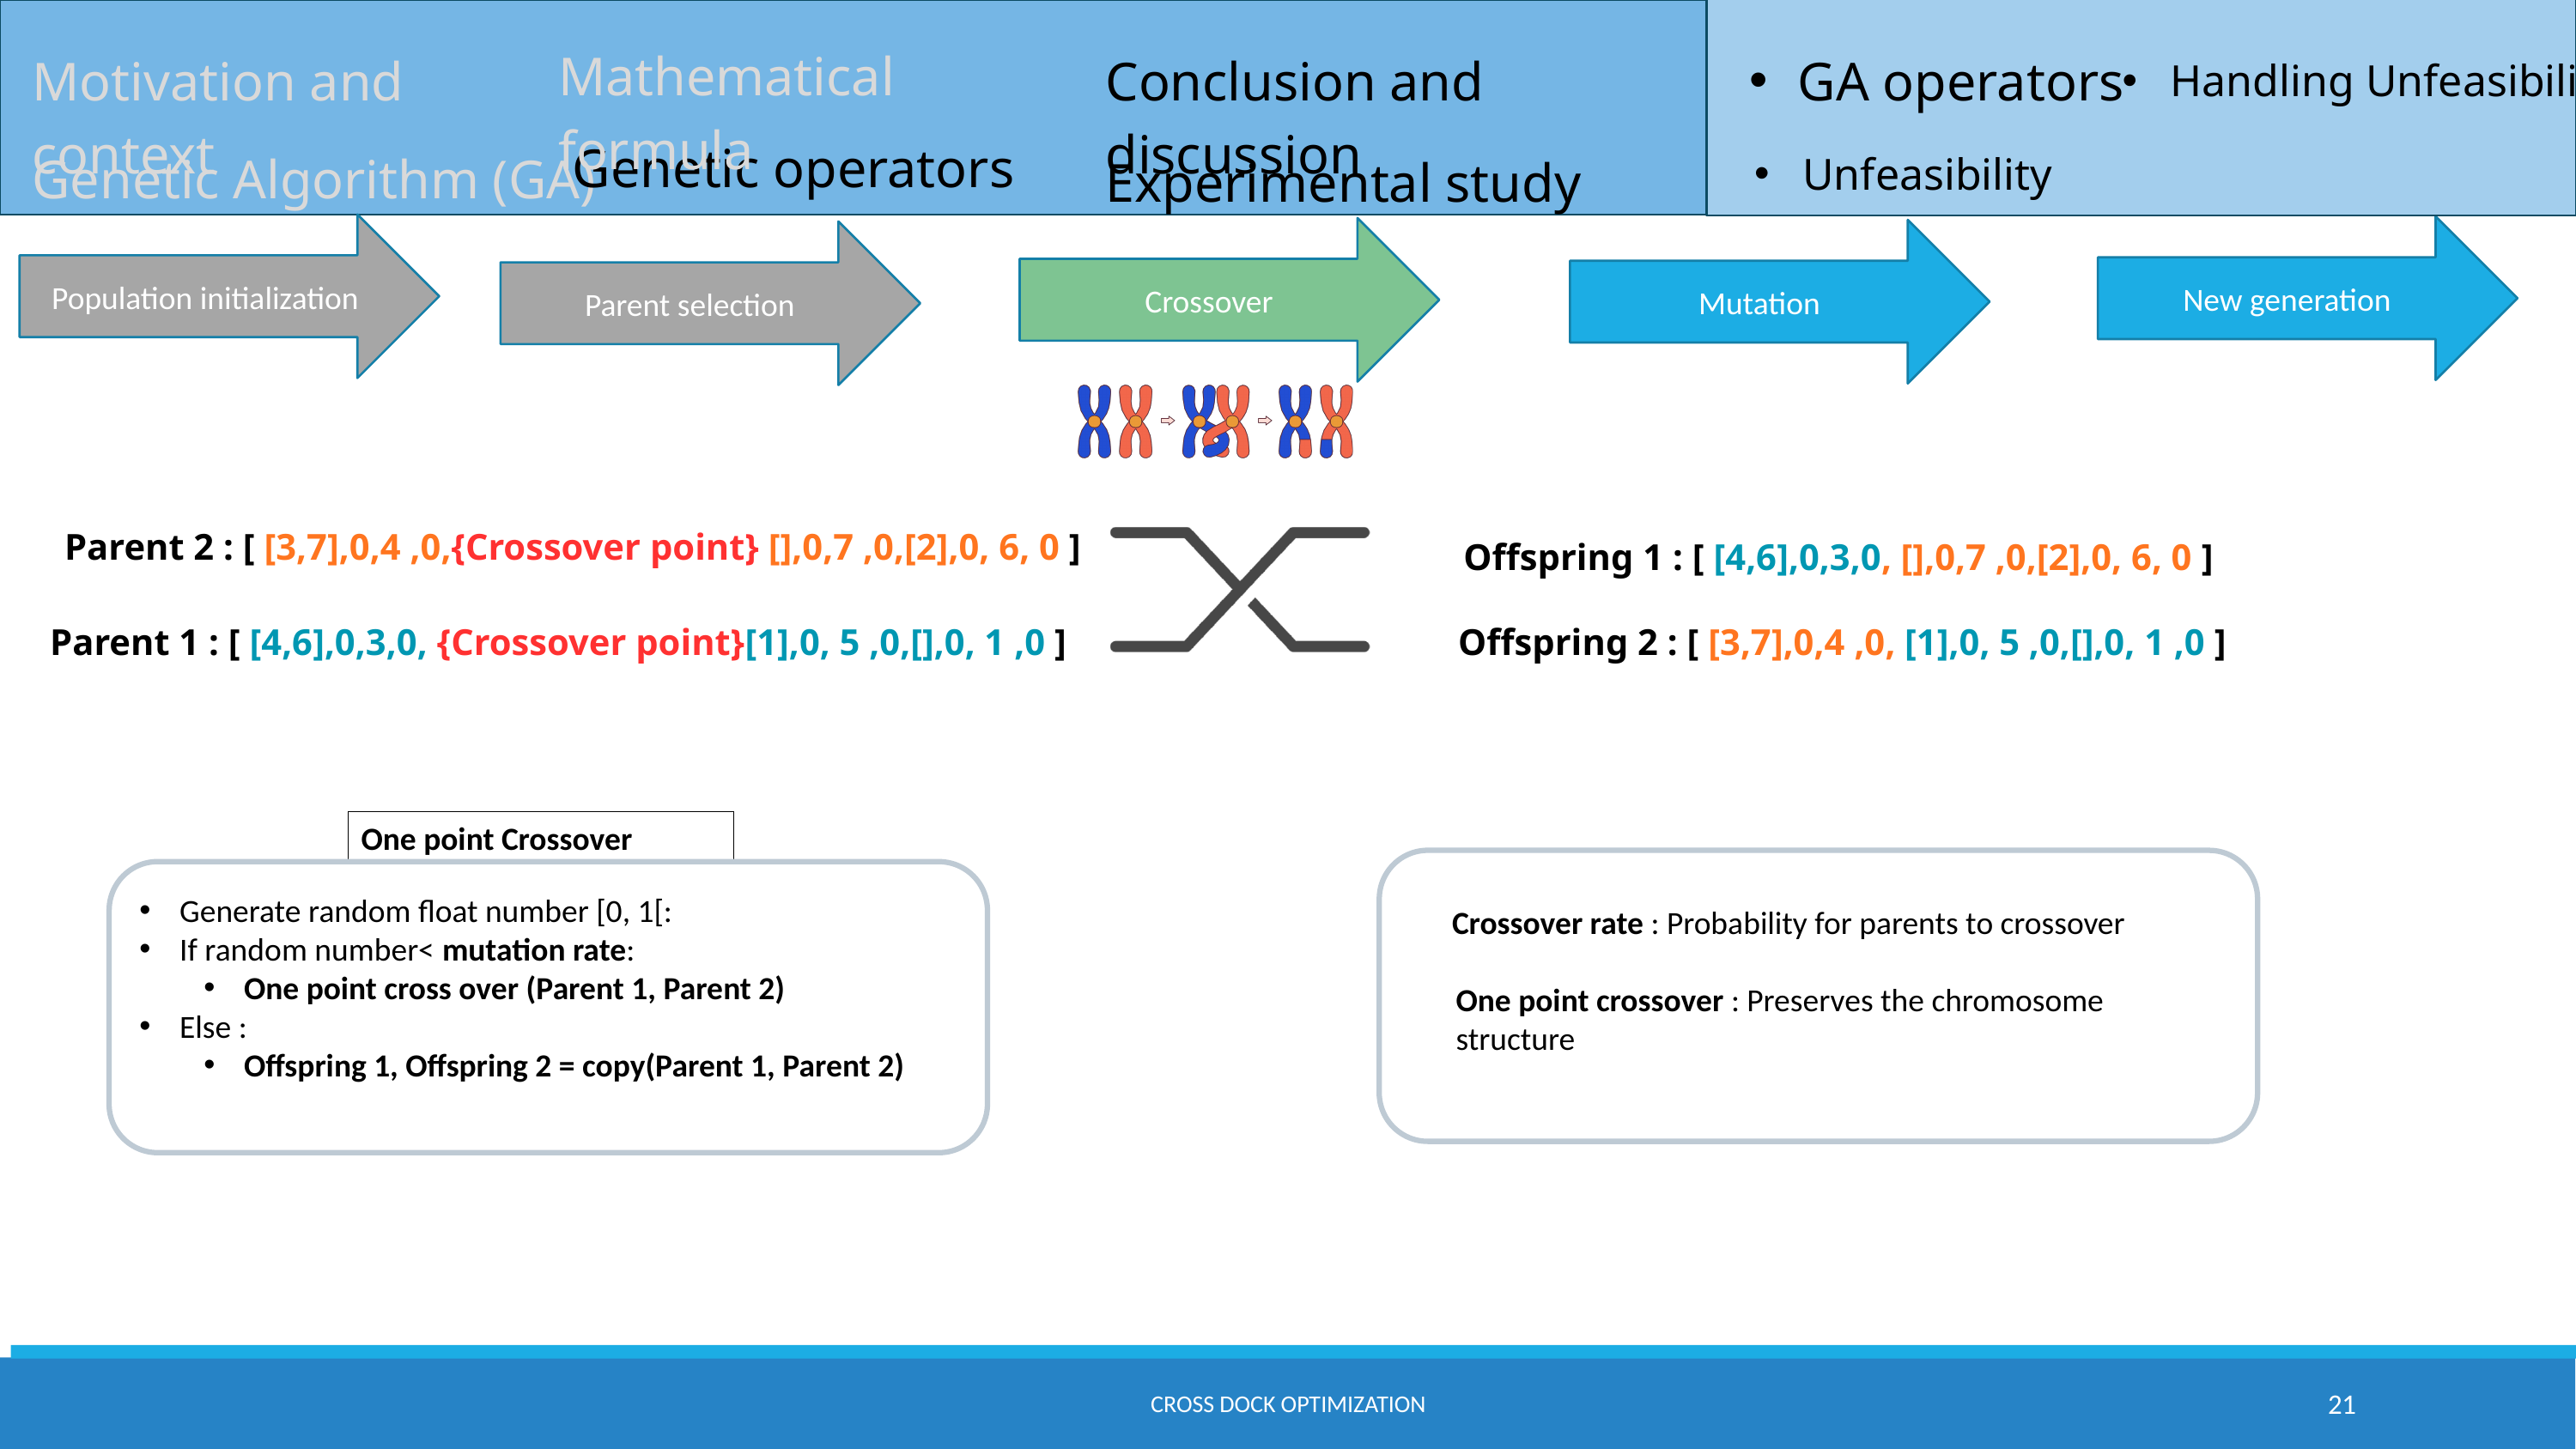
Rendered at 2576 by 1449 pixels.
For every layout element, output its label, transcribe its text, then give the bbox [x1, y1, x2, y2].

text_box Population initialization [18, 213, 440, 379]
text_box One point crossover : Preserves the chromosome structure [1443, 973, 2211, 1064]
footer Cross dock optimization [779, 1364, 1798, 1442]
text_box Crossover [1018, 216, 1441, 383]
text_box Mathematical formula [558, 33, 1067, 180]
text_box Genetic operators [572, 124, 1082, 199]
text_box New generation [2096, 216, 2518, 381]
text_box One point Crossover [348, 811, 734, 860]
text_box Crossover rate : Probability for parents to crossover [1439, 895, 2190, 948]
text_box Mutation [1569, 218, 1991, 385]
text_box Offspring 2 : [ [3,7],0,4 ,0, [1],0, 5 ,0,[],0, 1 ,0 ] [1386, 602, 2456, 663]
text_box [1078, 385, 1353, 458]
text_box [0, 0, 1705, 215]
text_box Conclusion and discussion [1105, 37, 1705, 185]
text_box Motivation and context [32, 37, 542, 134]
text_box [107, 860, 989, 1151]
text_box Offspring 1 : [ [4,6],0,3,0, [],0,7 ,0,[2],0, 6, 0 ] [1386, 517, 2451, 578]
picture [1103, 448, 1380, 725]
text_box Parent selection [499, 220, 921, 386]
text_box [1377, 849, 2259, 1143]
slide_number 21 [2092, 1364, 2369, 1442]
text_box Experimental study [1105, 185, 1615, 213]
text_box [1705, 0, 2576, 216]
text_box Generate random float number [0, 1[: If random number< mutation rate: One point cross over (Parent 1, Parent 2) Else : Offspring 1, Offspring 2 = copy(Parent 1, Parent 2) [126, 884, 956, 1206]
text_box GA operators [1749, 37, 2351, 112]
text_box Handling Unfeasibility [2122, 32, 2576, 106]
text_box Parent 2 : [ [3,7],0,4 ,0,{Crossover point} [],0,7 ,0,[2],0, 6, 0 ] [21, 506, 1101, 567]
text_box Parent 1 : [ [4,6],0,3,0, {Crossover point}[1],0, 5 ,0,[],0, 1 ,0 ] [0, 602, 1101, 663]
text_box Genetic Algorithm (GA) [32, 134, 644, 209]
text_box Unfeasibility [1754, 124, 2356, 199]
